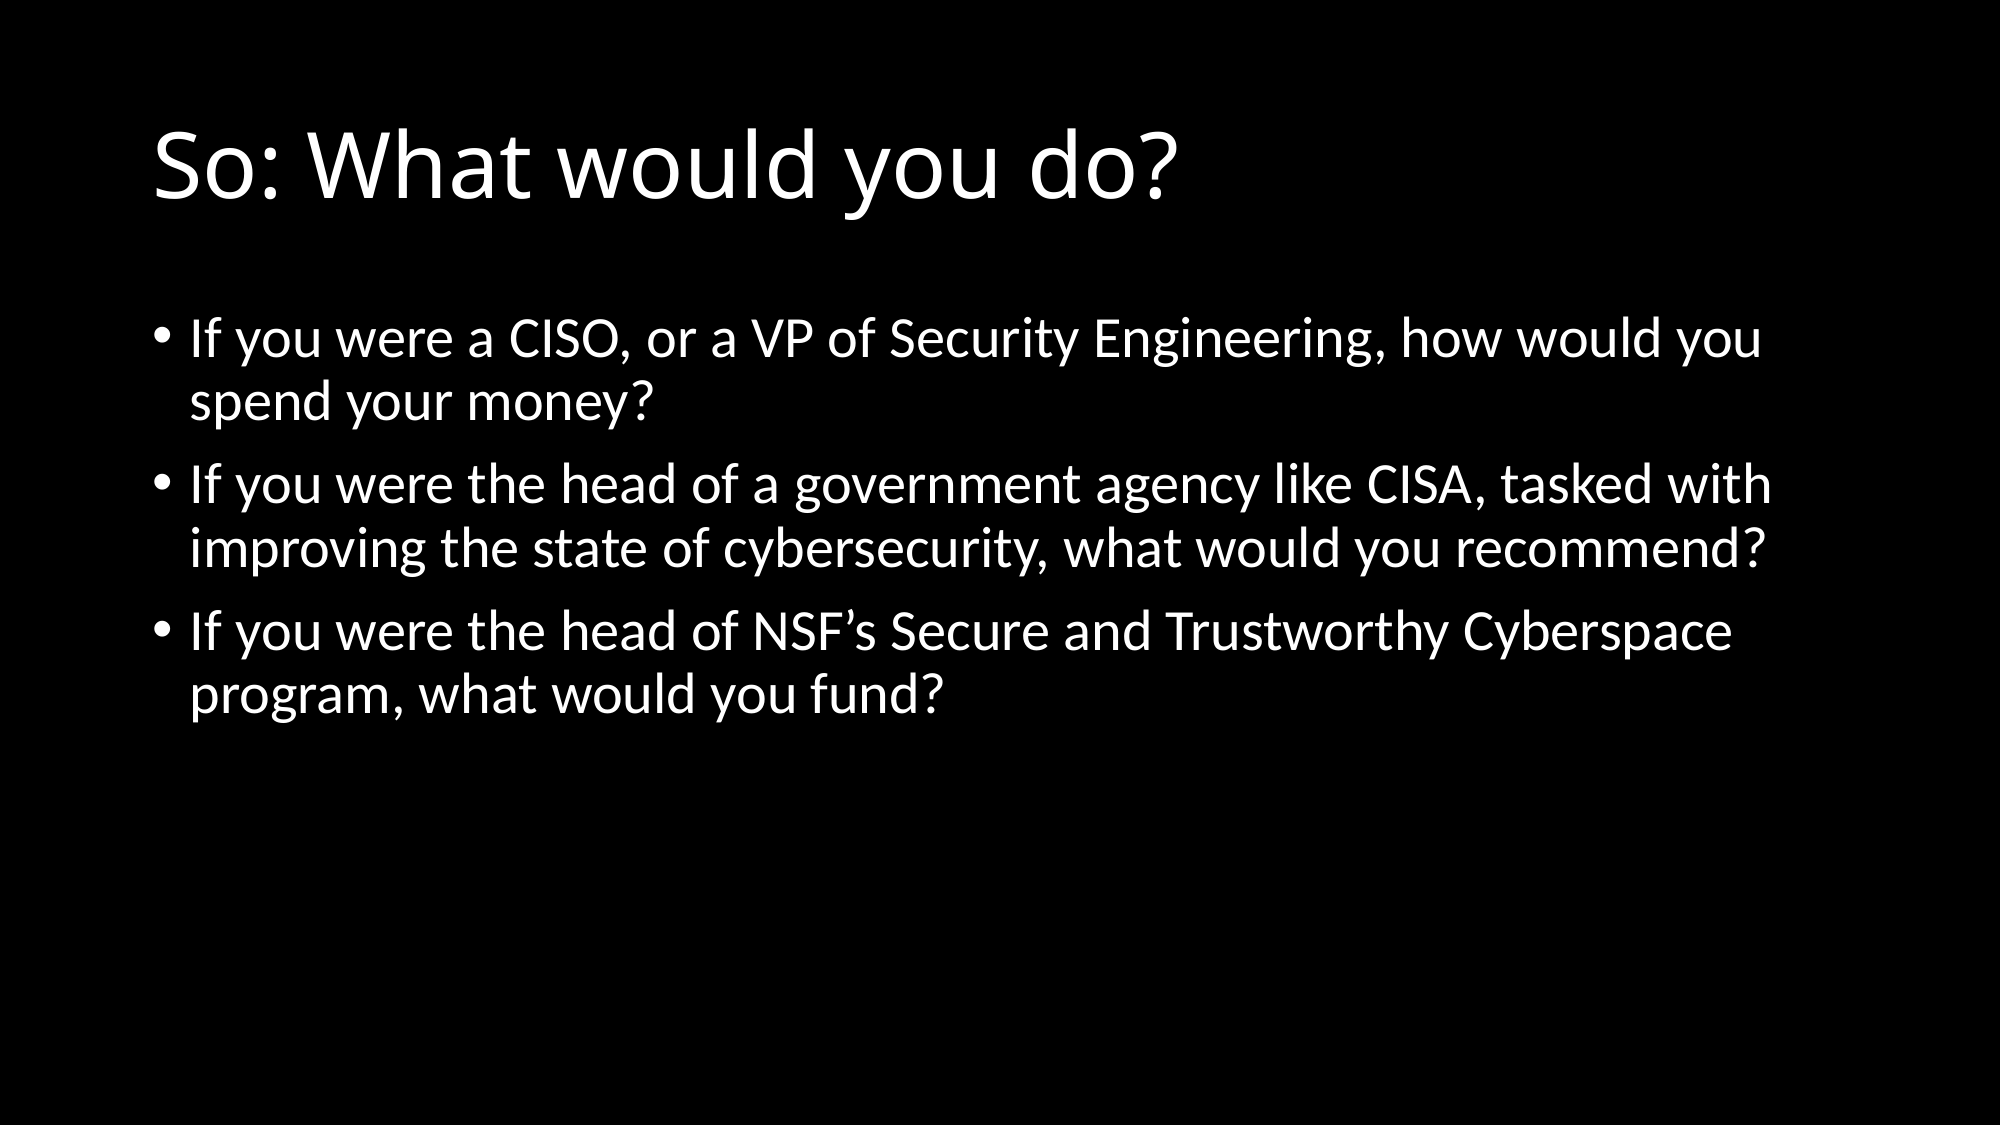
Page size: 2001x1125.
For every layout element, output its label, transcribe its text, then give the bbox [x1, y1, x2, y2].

list If you were a CISO, or a VP of Security Engineering, how would you spend your money? If you were the head of a government agency like CISA, tasked with improving the state of cybersecurity, what would you recommend? If you were the head of NSF’s Secure and Trustworthy Cyberspace program, what would you fund? [137, 299, 1863, 1014]
title So: What would you do? [137, 59, 1863, 278]
